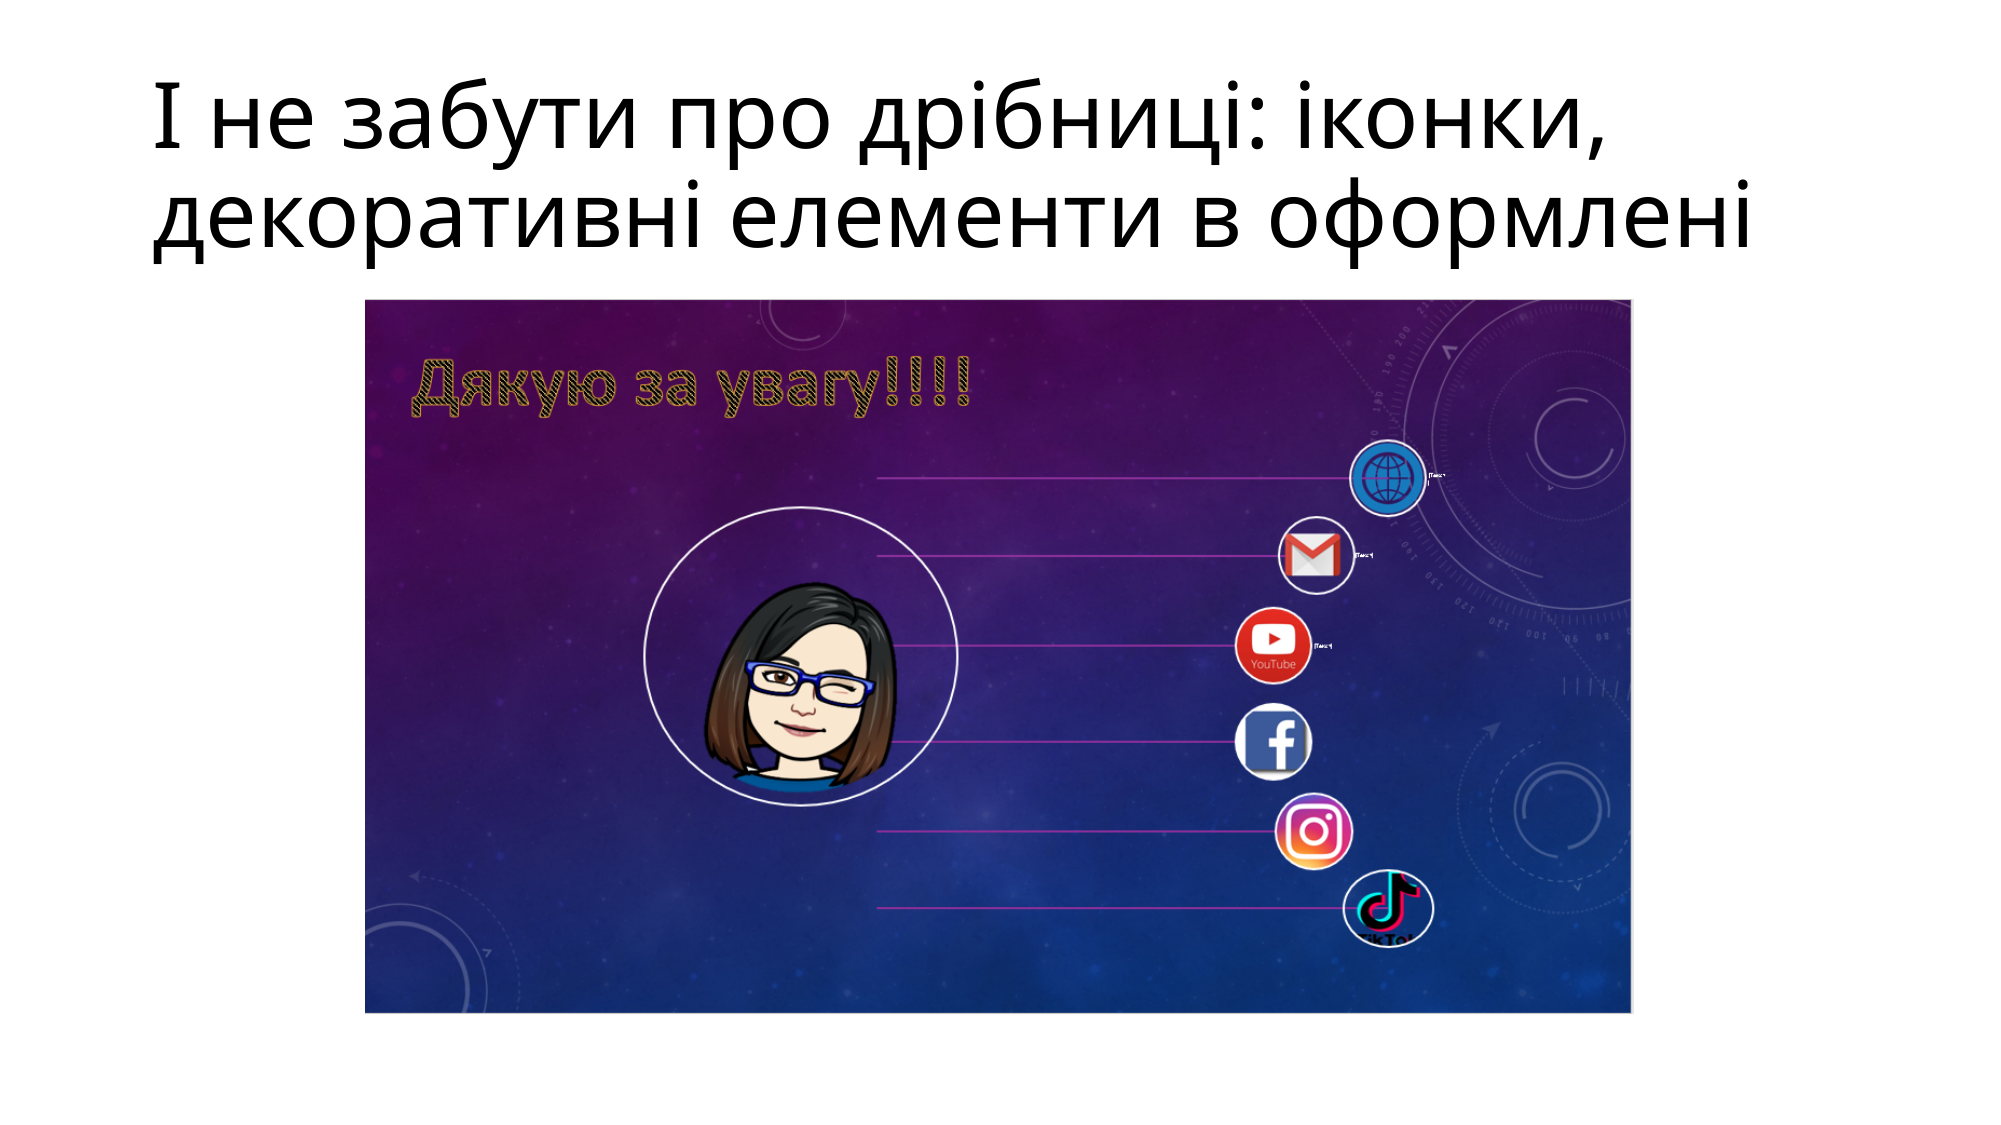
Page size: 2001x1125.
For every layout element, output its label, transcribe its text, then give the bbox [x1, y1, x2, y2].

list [365, 299, 1634, 1014]
title І не забути про дрібниці: іконки, декоративні елементи в оформлені [137, 59, 1863, 278]
